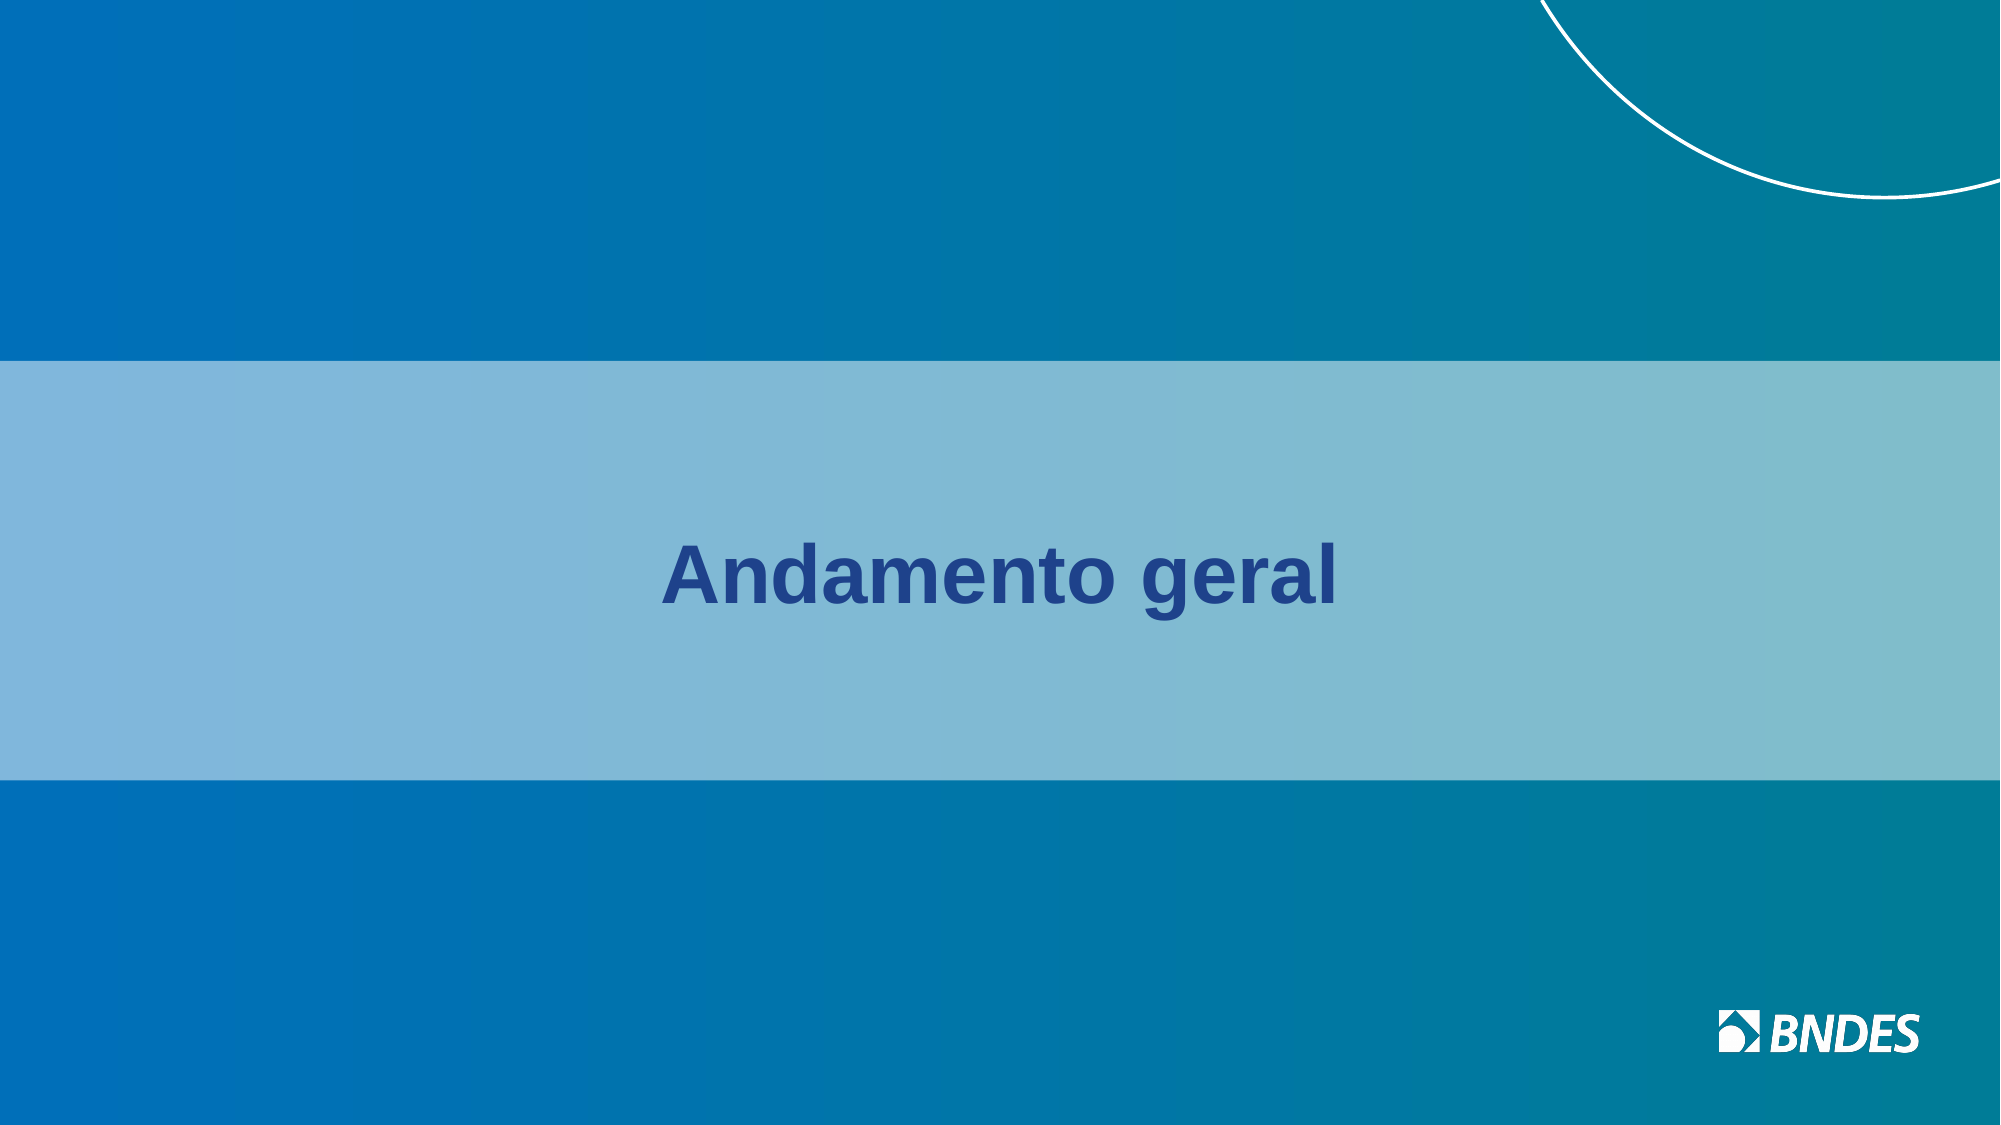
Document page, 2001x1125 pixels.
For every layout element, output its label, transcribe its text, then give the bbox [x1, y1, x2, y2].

picture [1720, 1011, 1733, 1024]
picture [1835, 1015, 1867, 1052]
picture [1738, 1011, 1759, 1033]
picture [1746, 1038, 1759, 1052]
picture [1720, 1026, 1745, 1052]
picture [1771, 1015, 1797, 1052]
text_box Andamento geral [0, 360, 2000, 781]
picture [1870, 1010, 1920, 1053]
picture [1800, 1015, 1834, 1052]
